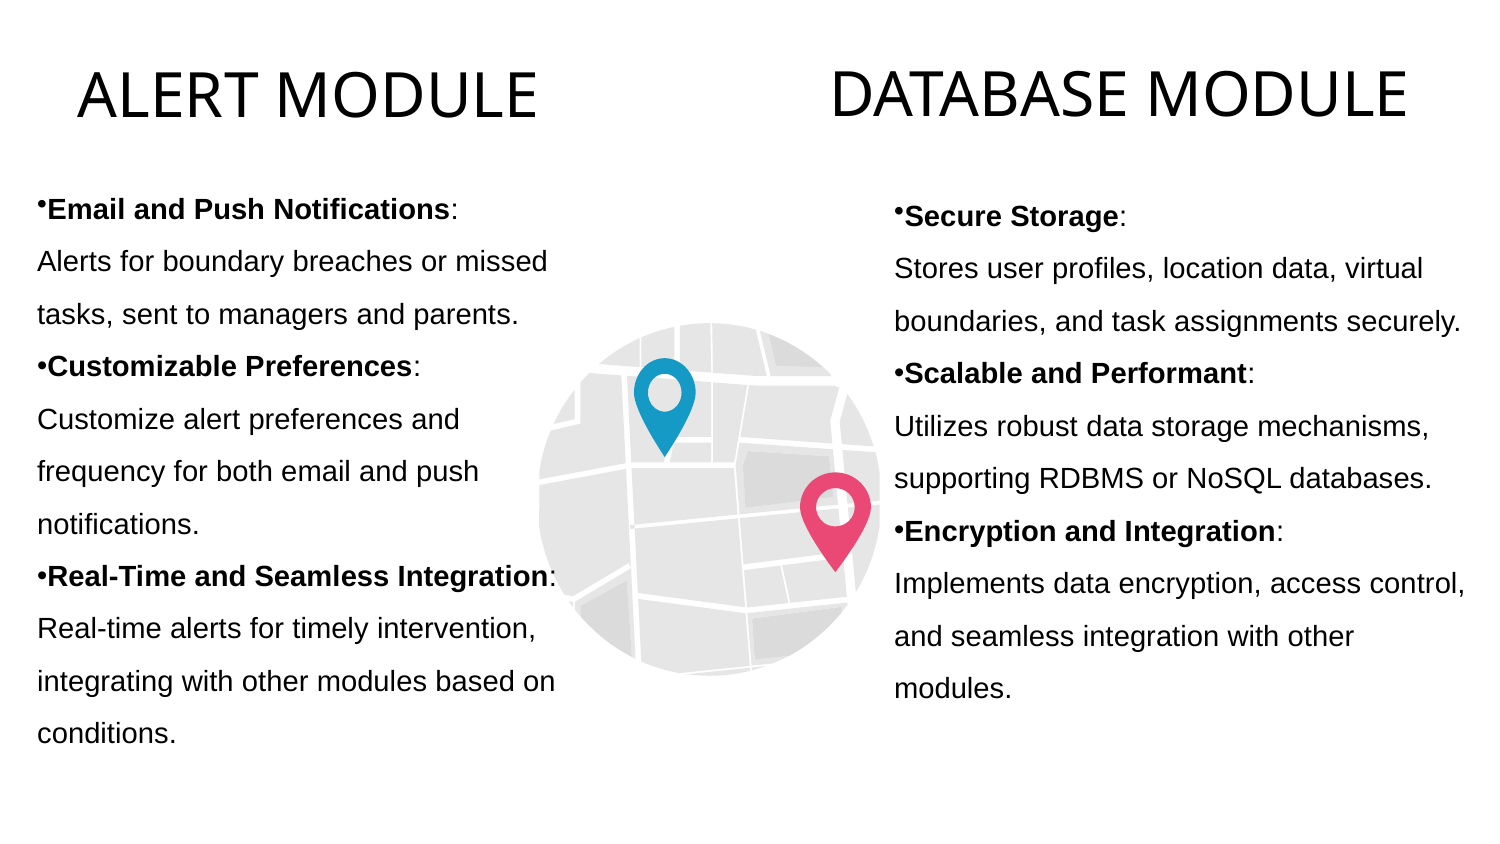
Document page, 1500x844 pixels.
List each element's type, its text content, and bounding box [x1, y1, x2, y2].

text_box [538, 322, 794, 676]
text_box Email and Push Notifications: Alerts for boundary breaches or missed tasks, sent to managers and parents. Customizable Preferences: Customize alert preferences and frequency for both email and push notifications. Real-Time and Seamless Integration: Real-time alerts for timely intervention, integrating with other modules based on conditions. [22, 165, 607, 780]
text_box Secure Storage: Stores user profiles, location data, virtual boundaries, and task assignments securely. Scalable and Performant: Utilizes robust data storage mechanisms, supporting RDBMS or NoSQL databases. Encryption and Integration: Implements data encryption, access control, and seamless integration with other modules. [879, 172, 1486, 765]
text_box DATABASE MODULE [799, 59, 1440, 124]
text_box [799, 276, 1413, 698]
title ALERT MODULE [48, 60, 569, 125]
